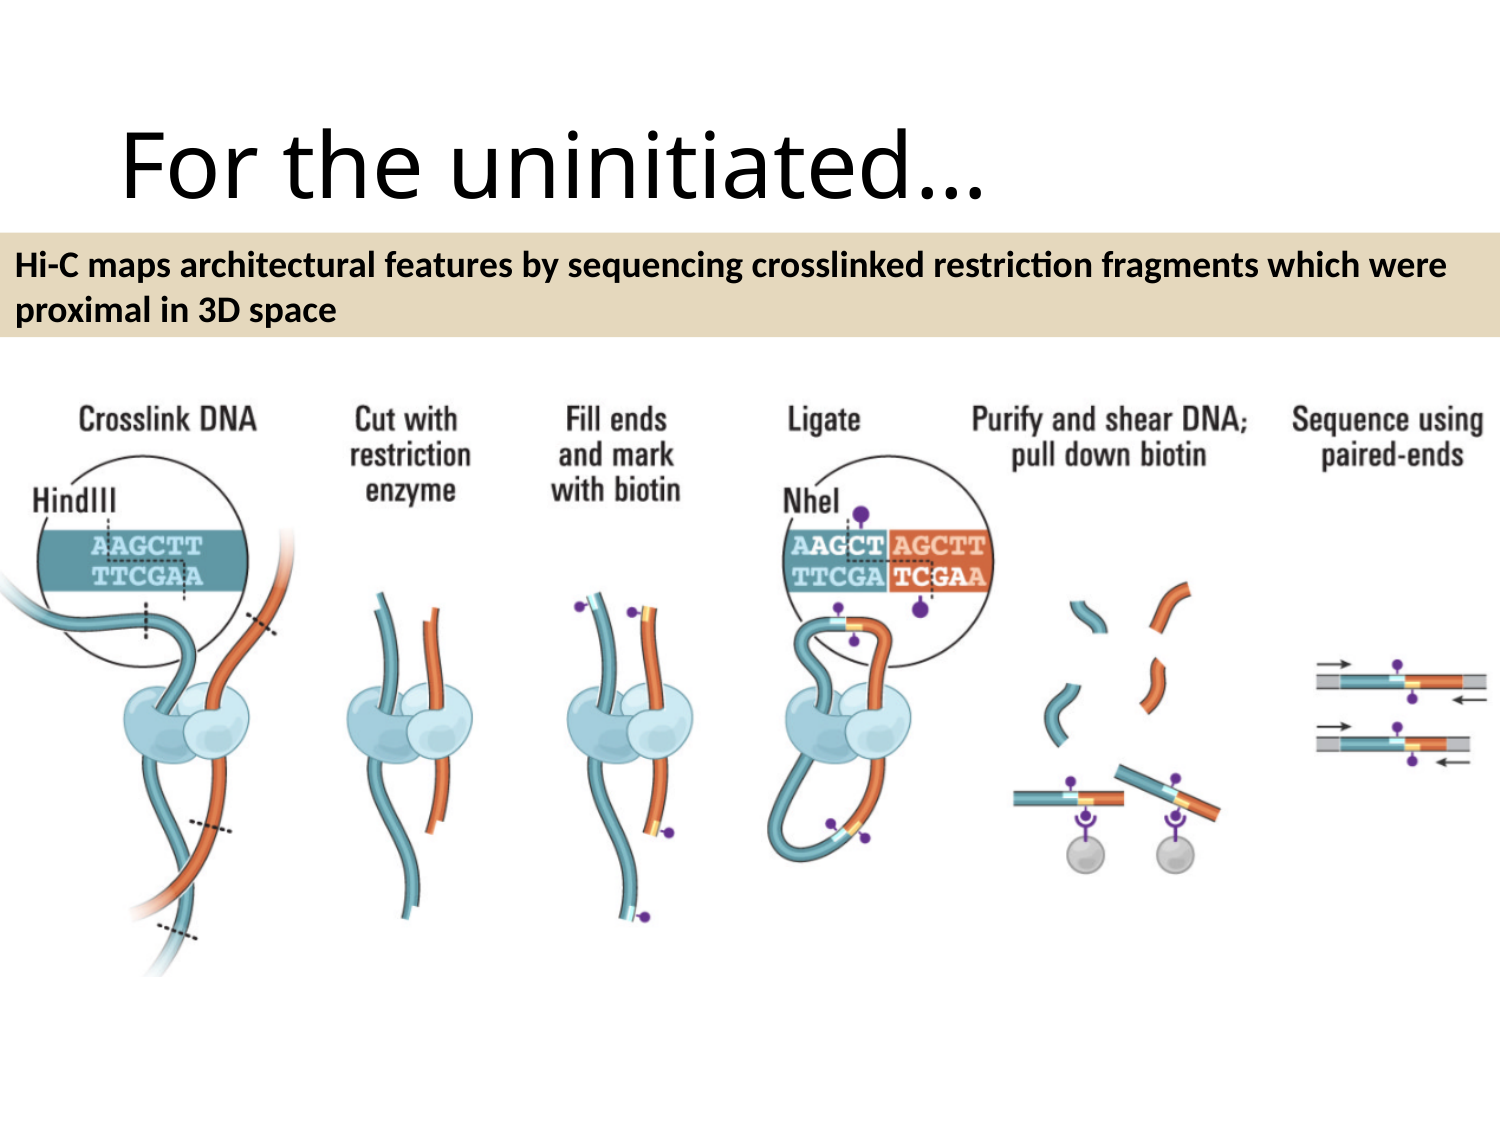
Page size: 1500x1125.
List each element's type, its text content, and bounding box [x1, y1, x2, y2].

title For the uninitiated… [103, 59, 1397, 232]
picture [0, 381, 1500, 977]
text_box Hi-C maps architectural features by sequencing crosslinked restriction fragments which were proximal in 3D space [0, 232, 1500, 338]
